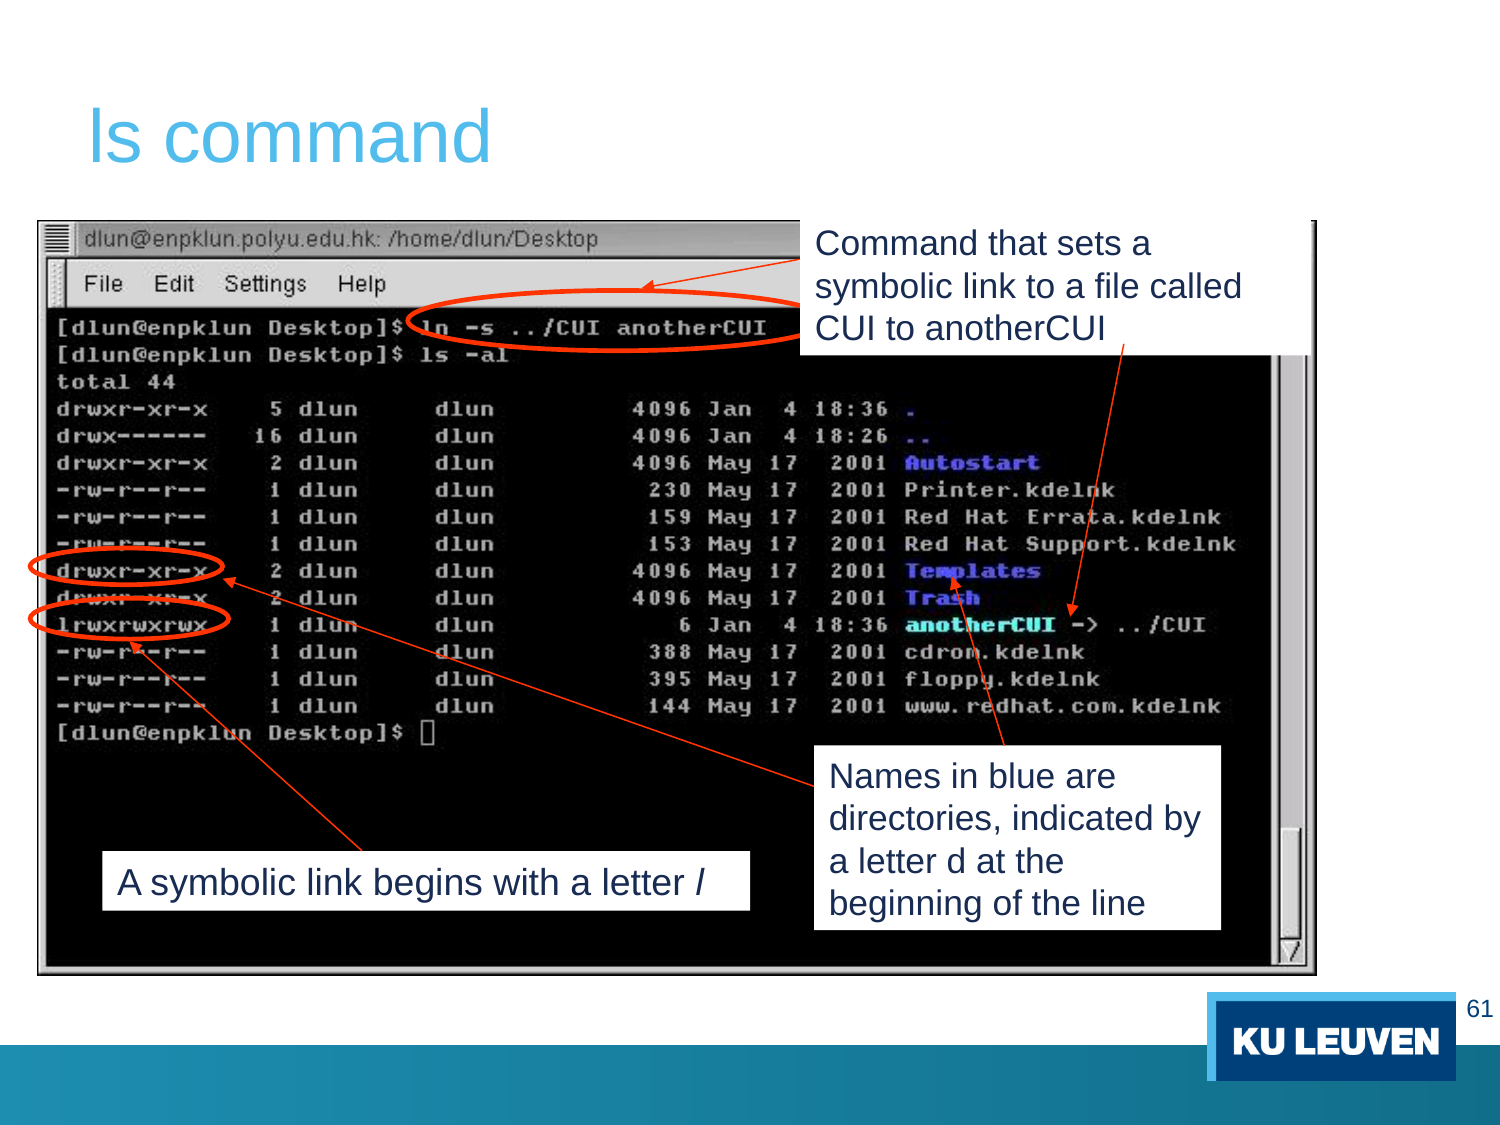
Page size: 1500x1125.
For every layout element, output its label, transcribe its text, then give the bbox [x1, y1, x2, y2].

slide_number 61 [1340, 992, 1495, 1040]
picture [1207, 992, 1456, 1081]
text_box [29, 212, 1318, 977]
title ls command [88, 29, 1456, 178]
